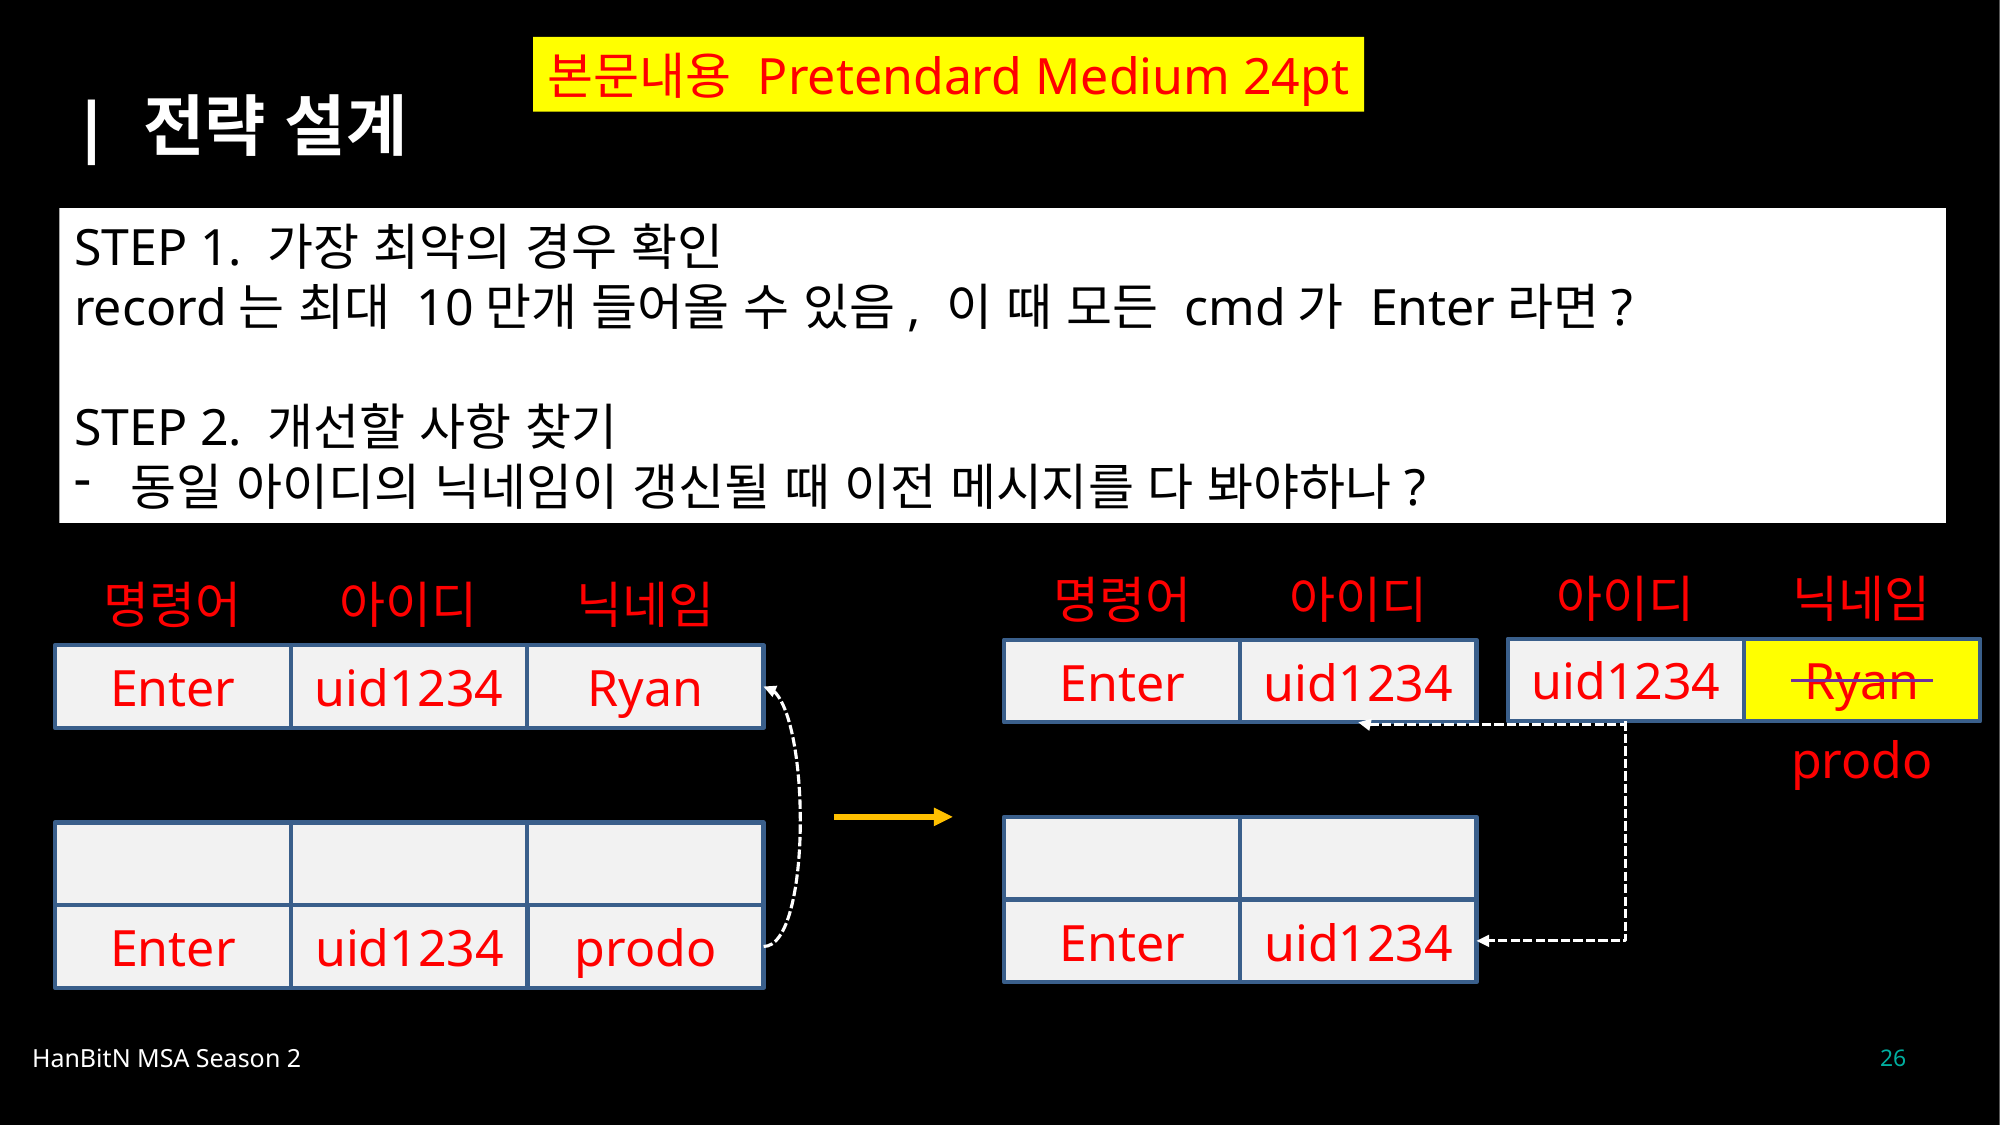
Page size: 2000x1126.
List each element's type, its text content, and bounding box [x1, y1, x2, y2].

text_box [1238, 815, 1436, 902]
text_box Enter [53, 647, 289, 730]
text_box uid1234 [289, 907, 525, 990]
text_box STEP 1. 가장 최악의 경우 확인 record는 최대 10만개 들어올 수 있음, 이 때 모든 cmd가 Enter라면? STEP 2. 개선할 사항 찾기 동일 아이디의 닉네임이 갱신될 때 이전 메시지를 다 봐야하나? [59, 208, 1946, 523]
text_box [289, 820, 525, 907]
text_box 아이디 [1238, 555, 1478, 642]
text_box prodo [1776, 721, 1948, 797]
text_box | 전략 설계 [58, 52, 575, 172]
text_box 아이디 [1506, 554, 1742, 641]
text_box Ryan [1742, 641, 1982, 723]
text_box 명령어 [53, 560, 289, 647]
text_box uid1234 [1238, 638, 1479, 724]
text_box [1002, 815, 1238, 902]
text_box Enter [1002, 642, 1238, 724]
text_box Ryan [525, 643, 766, 730]
text_box 닉네임 [1742, 554, 1982, 641]
text_box uid1234 [1506, 641, 1742, 723]
text_box Enter [1002, 902, 1238, 984]
text_box uid1234 [1238, 902, 1479, 984]
text_box [525, 820, 759, 907]
text_box 닉네임 [529, 560, 765, 647]
text_box prodo [525, 907, 766, 990]
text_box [1441, 756, 1662, 906]
text_box Enter [53, 907, 289, 990]
text_box uid1234 [289, 647, 525, 730]
text_box 아이디 [289, 560, 529, 647]
text_box 명령어 [1002, 555, 1238, 642]
text_box [53, 820, 289, 907]
text_box 본문내용 Pretendard Medium 24pt [533, 36, 1365, 112]
